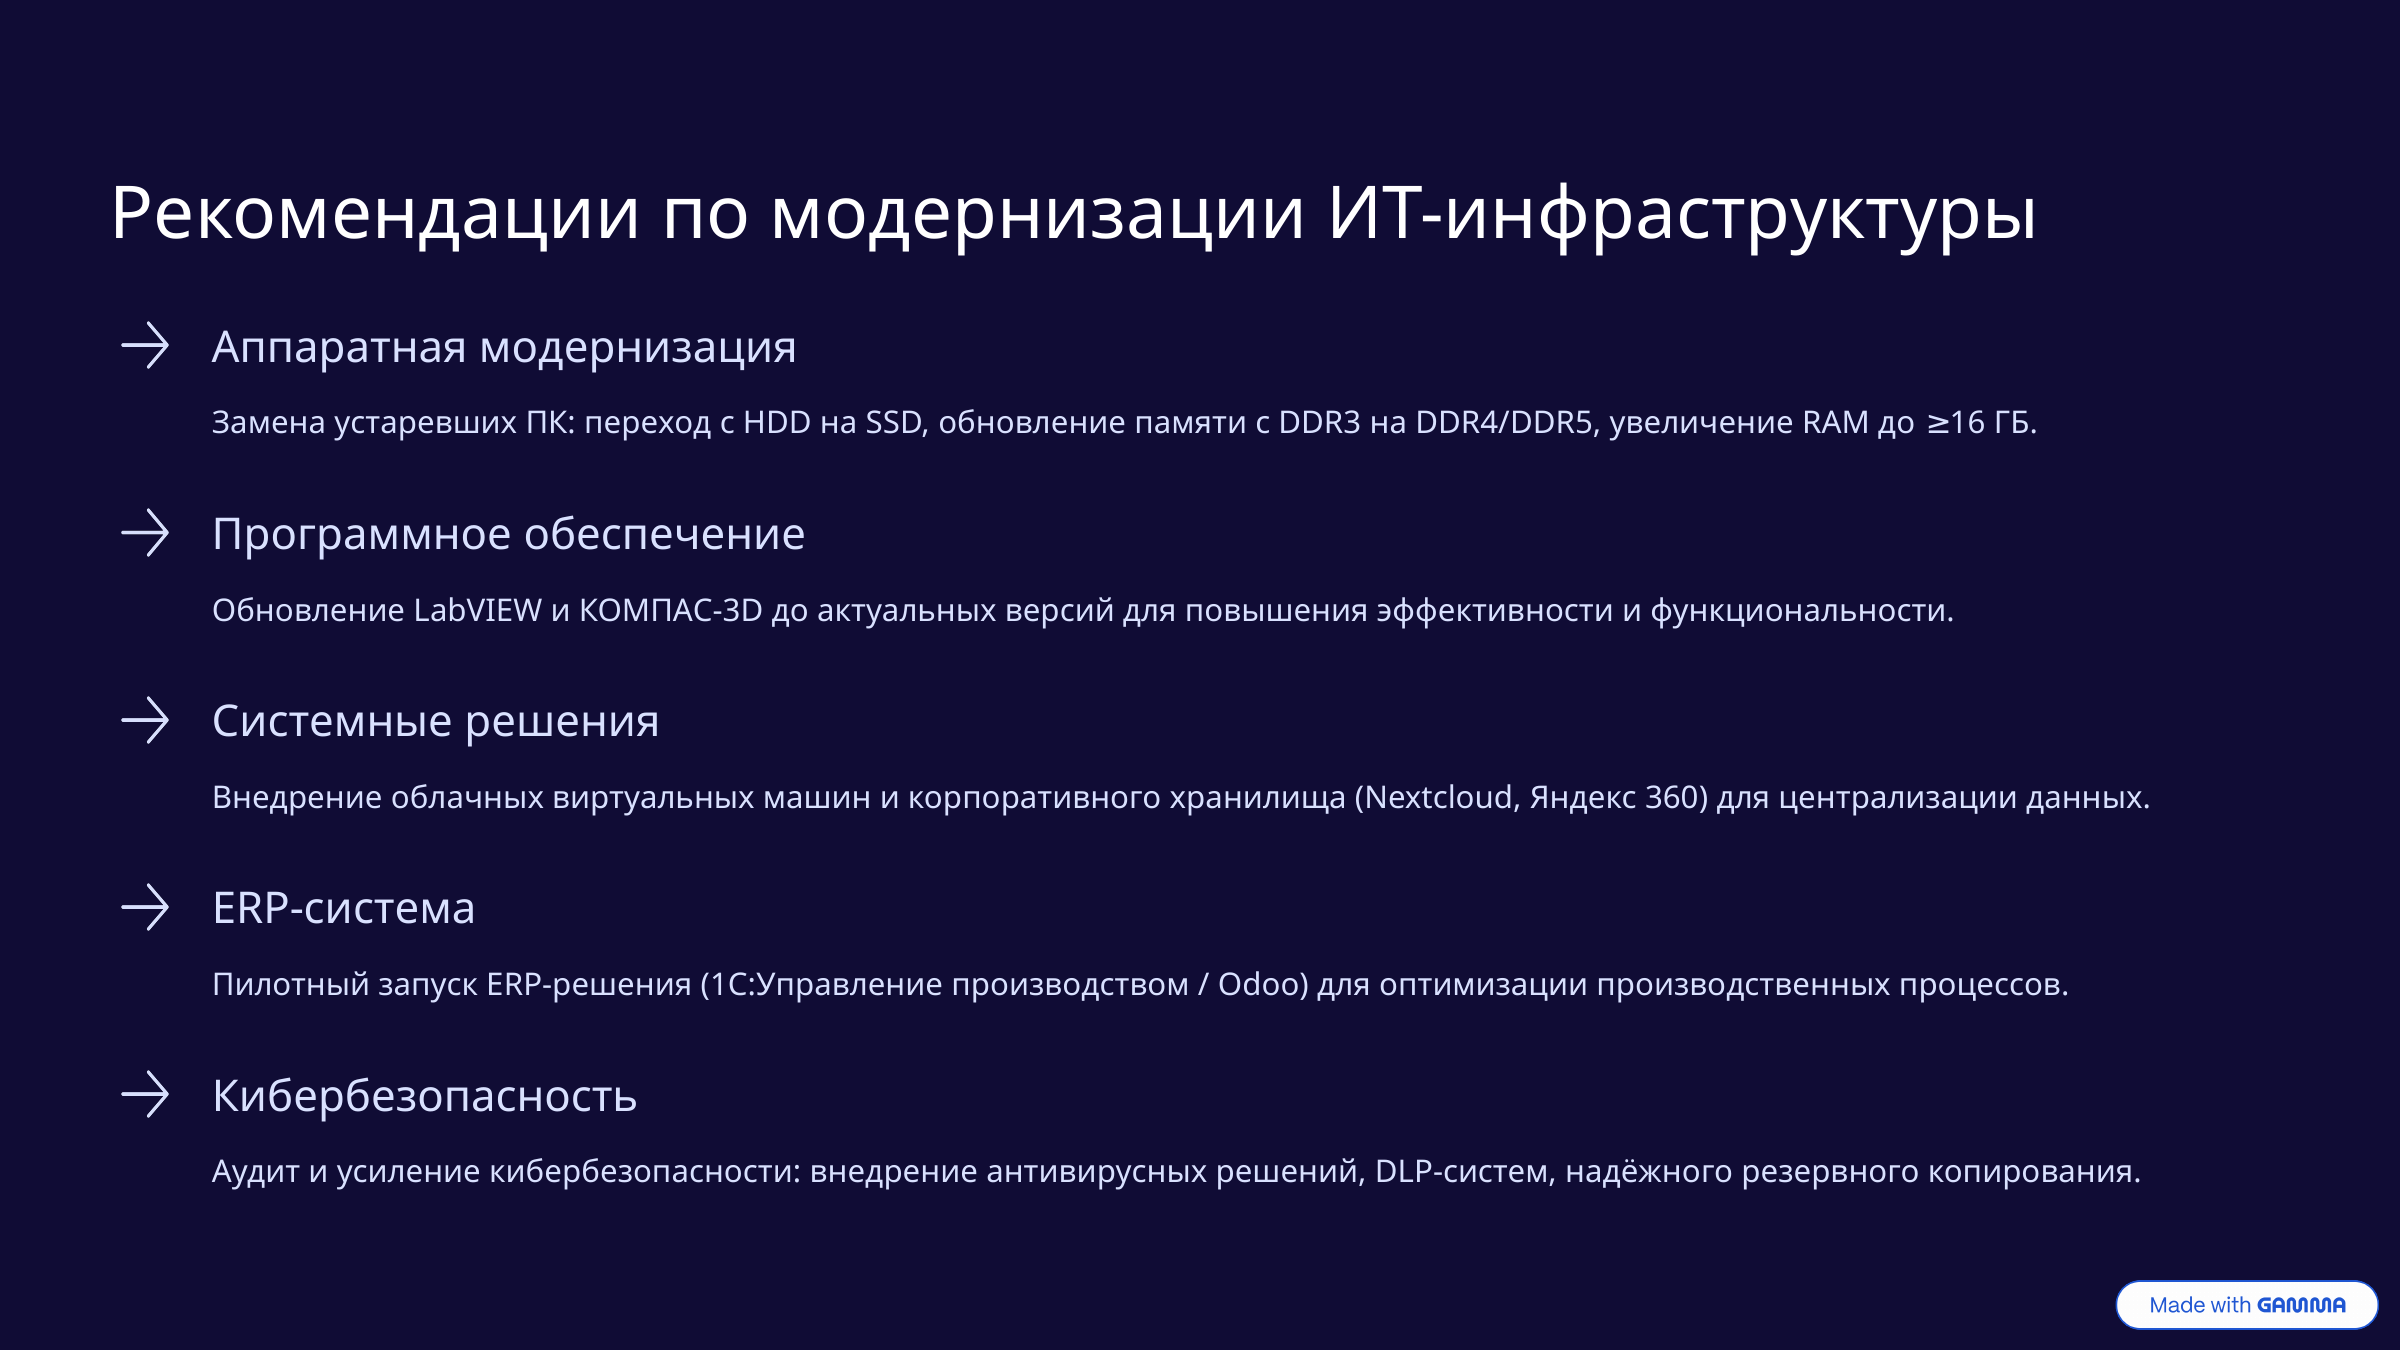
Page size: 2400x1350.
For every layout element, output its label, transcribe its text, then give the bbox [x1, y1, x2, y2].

text_box Аппаратная модернизация [211, 315, 799, 372]
text_box ERP-система [211, 877, 655, 933]
text_box Замена устаревших ПК: переход с HDD на SSD, обновление памяти с DDR3 на DDR4/DDR5, увеличение RAM до ≥16 ГБ. [211, 390, 2291, 441]
text_box Системные решения [211, 690, 662, 746]
text_box Рекомендации по модернизации ИТ-инфраструктуры [109, 160, 2051, 254]
text_box Обновление LabVIEW и КОМПАС-3D до актуальных версий для повышения эффективности и функциональности. [211, 577, 2291, 628]
text_box Пилотный запуск ERP-решения (1С:Управление производством / Odoo) для оптимизации производственных процессов. [211, 951, 2291, 1002]
text_box Внедрение облачных виртуальных машин и корпоративного хранилища (Nextcloud, Яндекс 360) для централизации данных. [211, 764, 2291, 815]
picture [121, 508, 169, 557]
picture [121, 696, 169, 744]
picture [121, 1070, 169, 1118]
text_box Кибербезопасность [211, 1064, 655, 1120]
picture [121, 883, 169, 931]
picture [121, 321, 169, 369]
text_box Программное обеспечение [211, 503, 808, 559]
picture [2106, 1271, 2389, 1339]
text_box Аудит и усиление кибербезопасности: внедрение антивирусных решений, DLP-систем, надёжного резервного копирования. [211, 1138, 2291, 1189]
